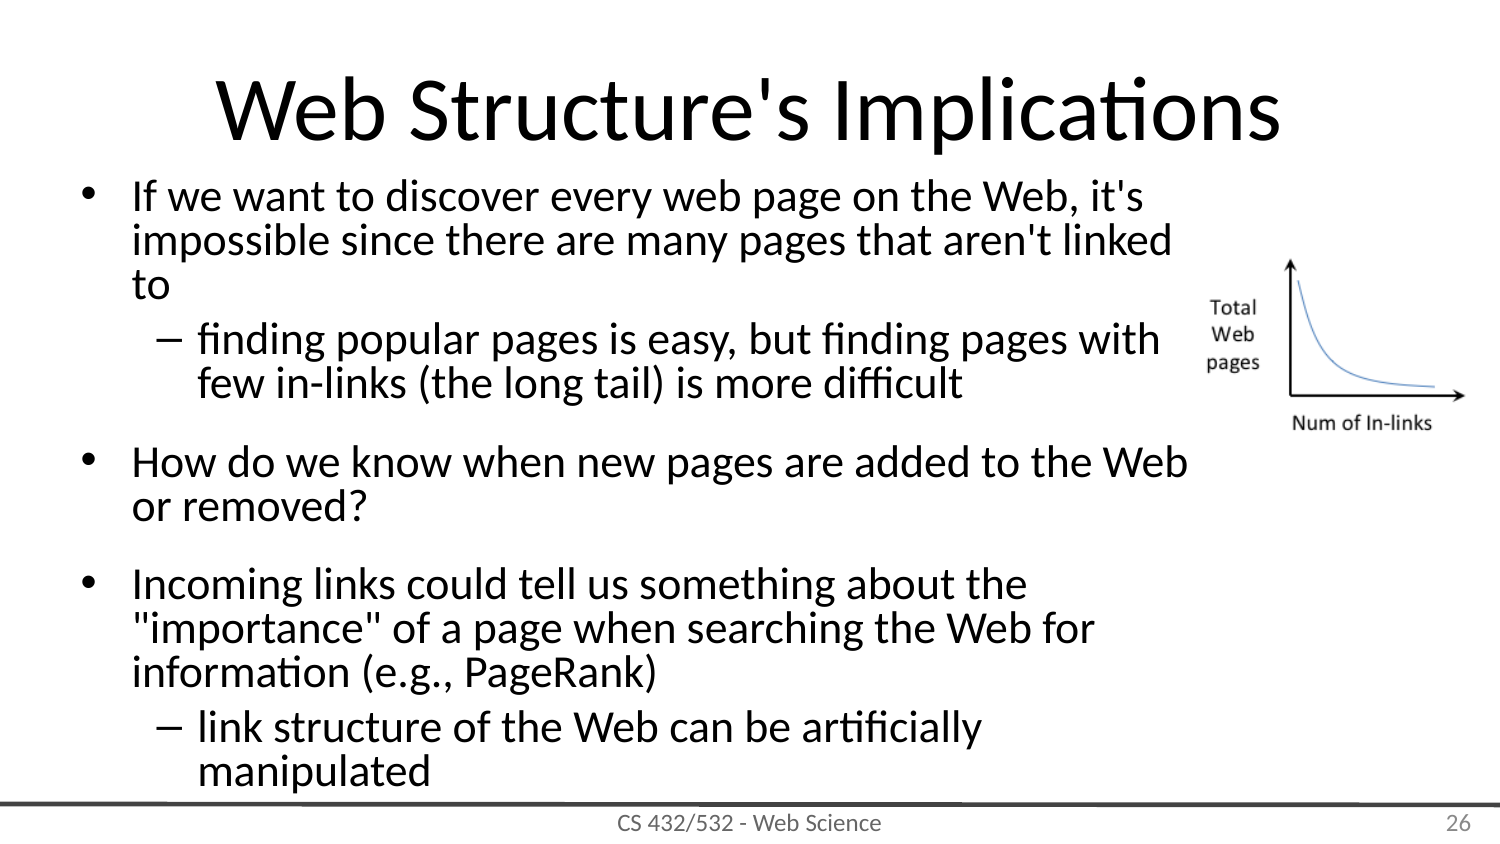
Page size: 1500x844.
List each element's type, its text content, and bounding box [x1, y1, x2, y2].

list If we want to discover every web page on the Web, it's impossible since there are many pages that aren't linked to finding popular pages is easy, but finding pages with few in-links (the long tail) is more difficult How do we know when new pages are added to the Web or removed? Incoming links could tell us something about the "importance" of a page when searching the Web for information (e.g., PageRank) link structure of the Web can be artificially manipulated [60, 169, 1216, 786]
slide_number ‹#› [1136, 798, 1487, 844]
picture [1183, 236, 1487, 439]
title Web Structure's Implications [75, 33, 1425, 175]
